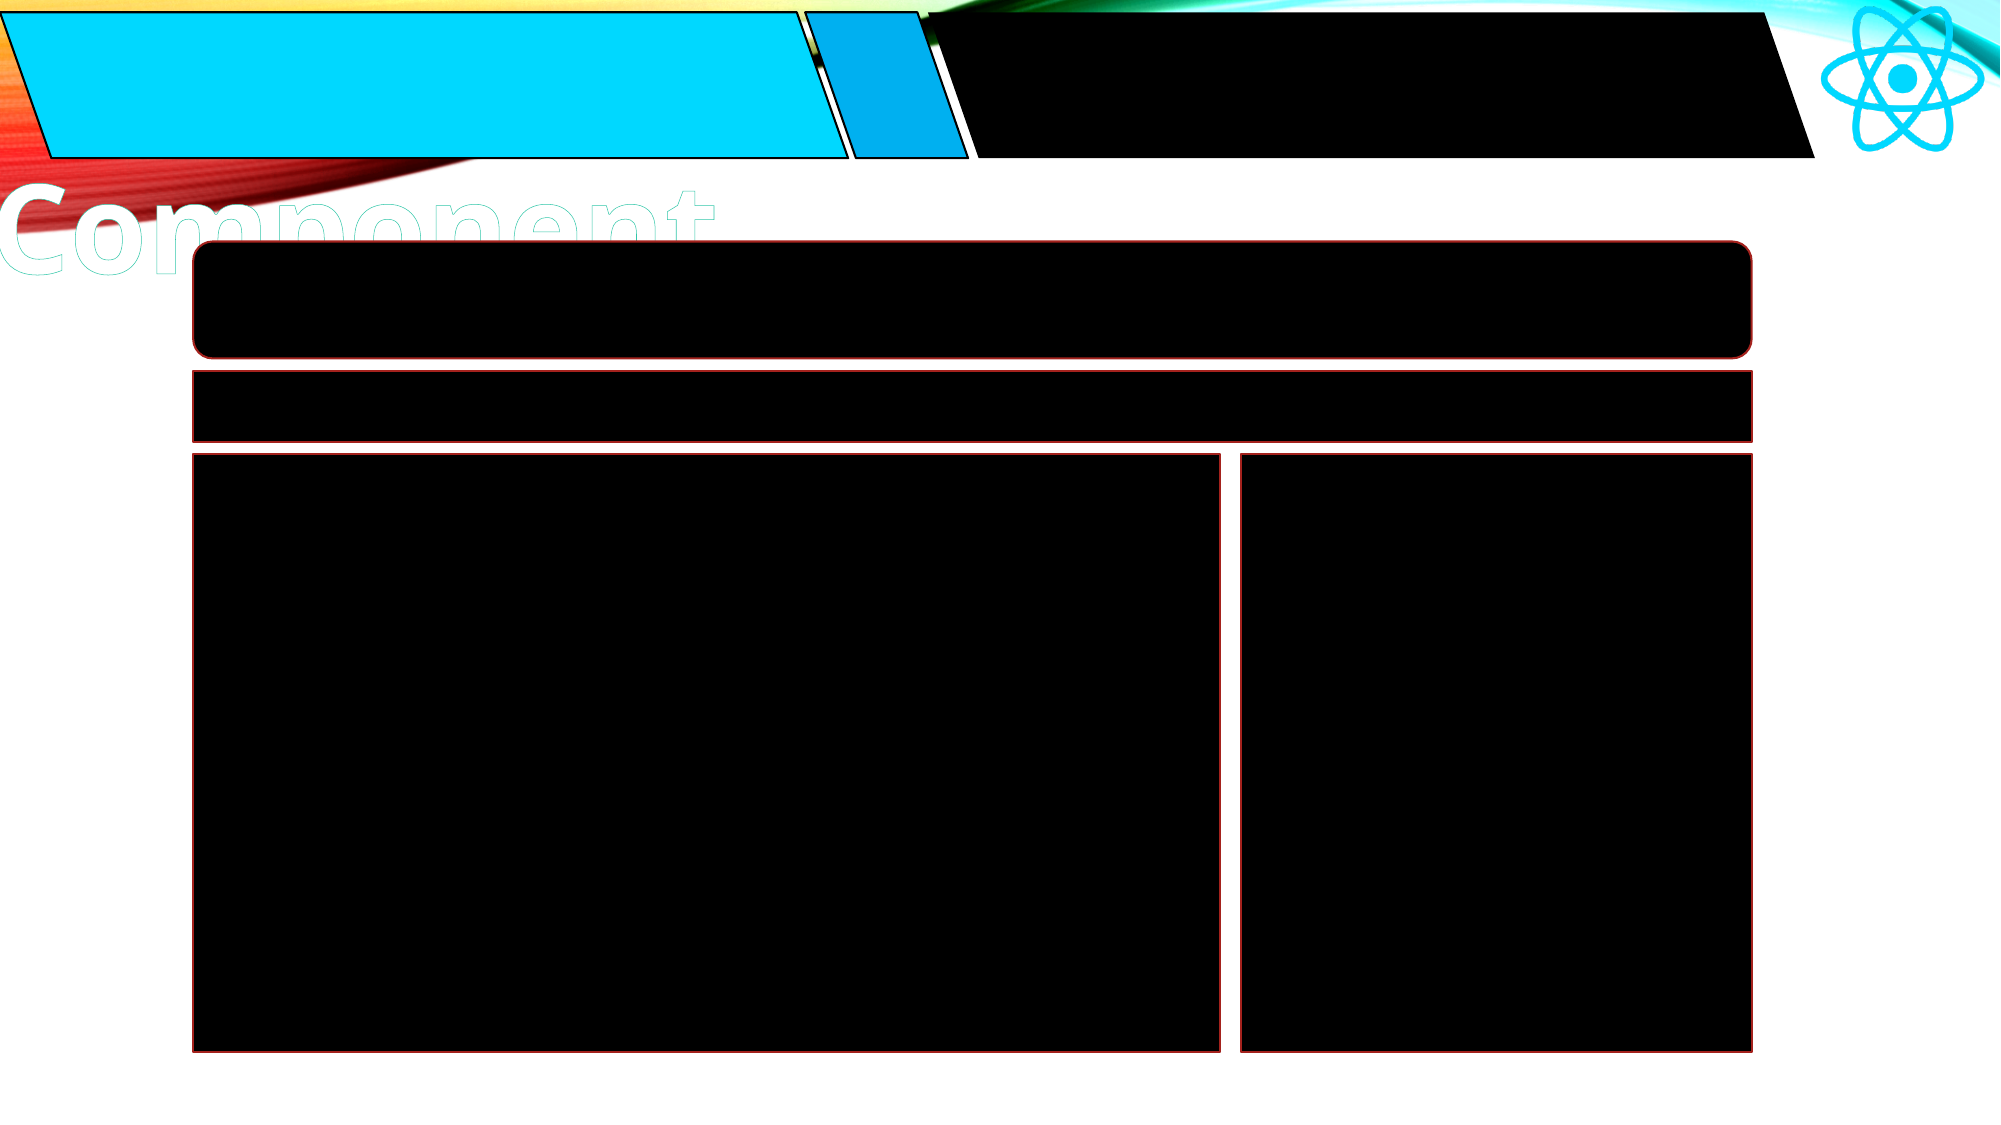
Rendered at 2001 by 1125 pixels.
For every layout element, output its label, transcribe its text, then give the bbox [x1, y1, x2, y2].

text_box [192, 370, 1753, 443]
text_box [1240, 453, 1753, 1053]
text_box [804, 11, 970, 160]
text_box [192, 453, 1221, 1053]
picture [790, 0, 2000, 237]
text_box [192, 240, 1753, 360]
text_box [790, 11, 850, 160]
text_box Component [0, 0, 790, 307]
text_box [926, 11, 1814, 160]
